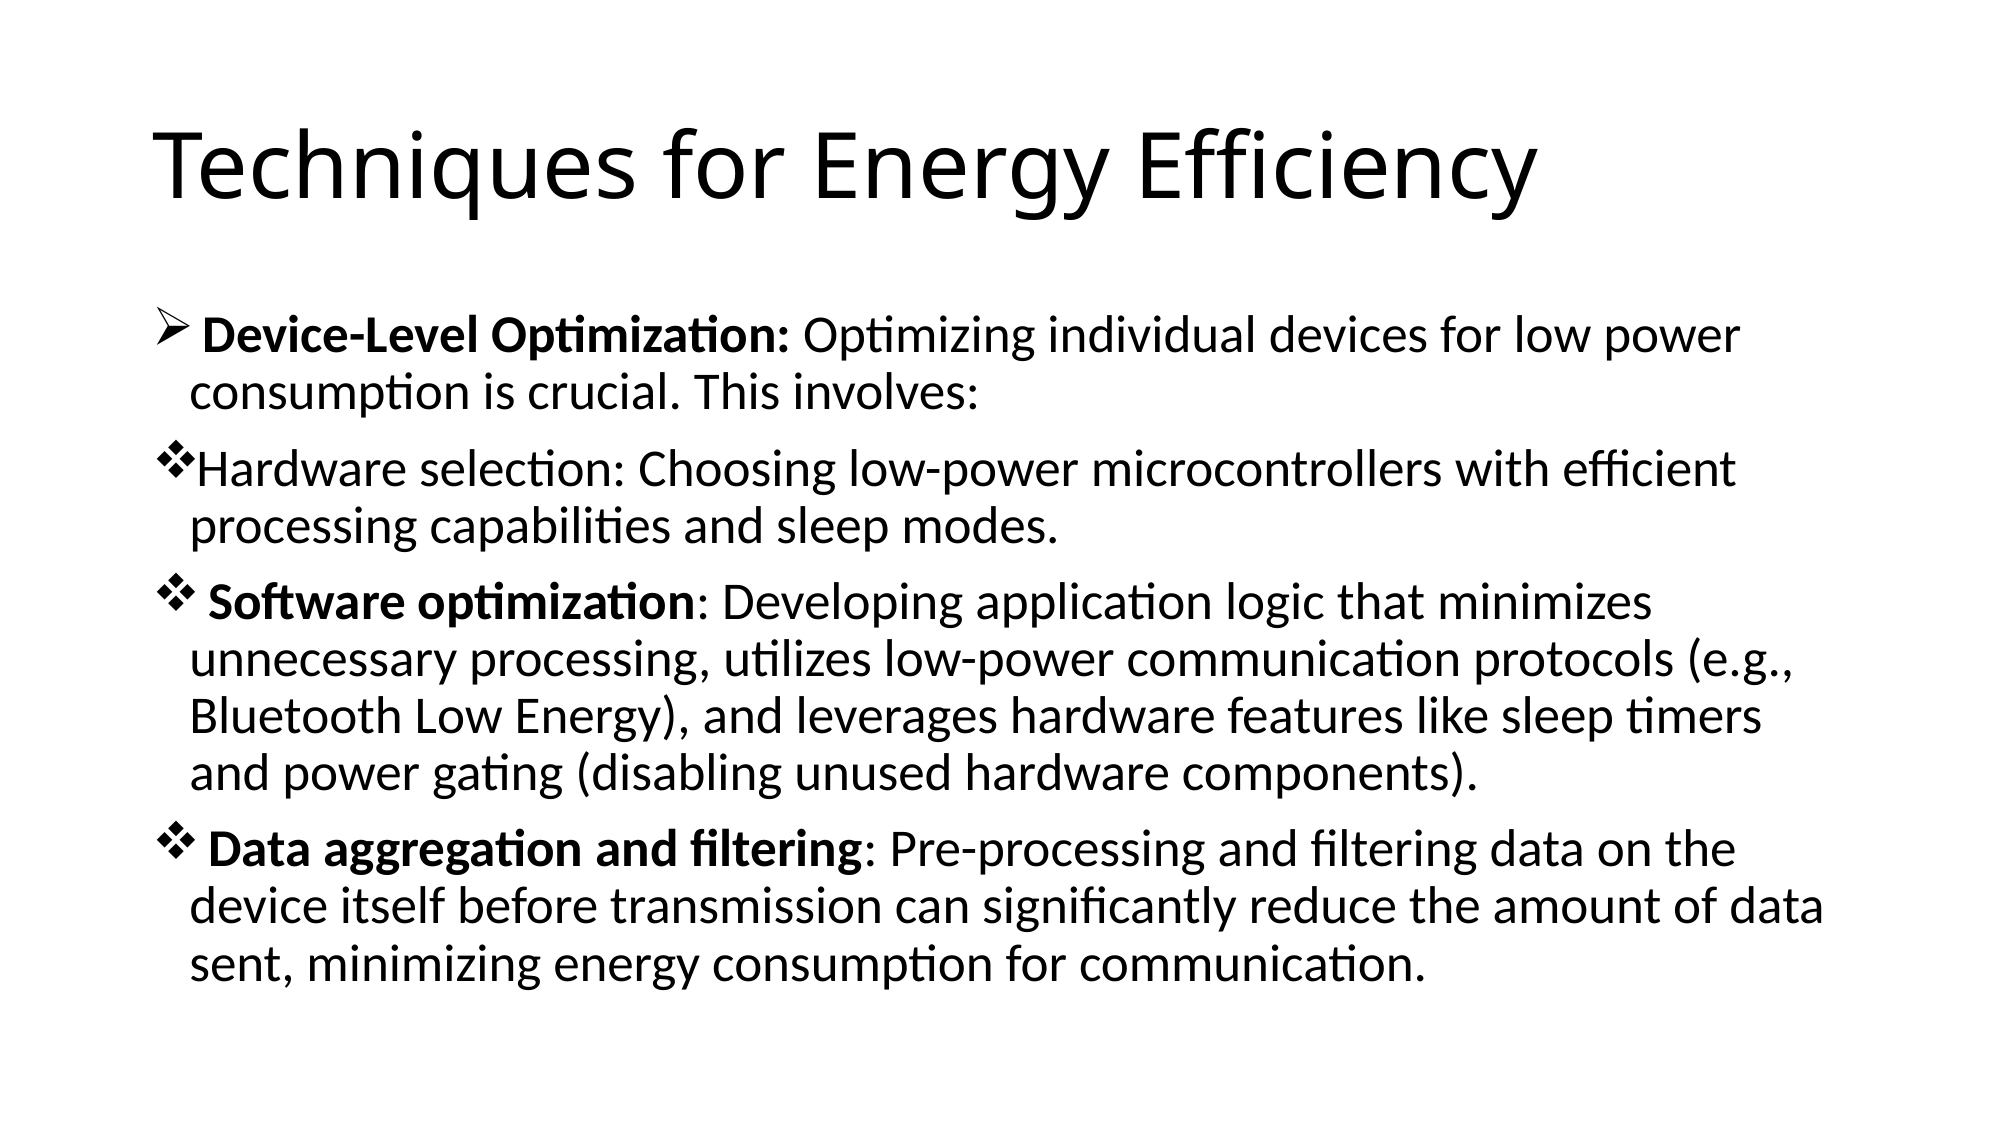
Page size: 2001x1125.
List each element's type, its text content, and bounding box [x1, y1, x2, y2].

title Techniques for Energy Efficiency [137, 59, 1863, 278]
list Device-Level Optimization: Optimizing individual devices for low power consumption is crucial. This involves: Hardware selection: Choosing low-power microcontrollers with efficient processing capabilities and sleep modes. Software optimization: Developing application logic that minimizes unnecessary processing, utilizes low-power communication protocols (e.g., Bluetooth Low Energy), and leverages hardware features like sleep timers and power gating (disabling unused hardware components). Data aggregation and filtering: Pre-processing and filtering data on the device itself before transmission can significantly reduce the amount of data sent, minimizing energy consumption for communication. [137, 299, 1863, 1014]
